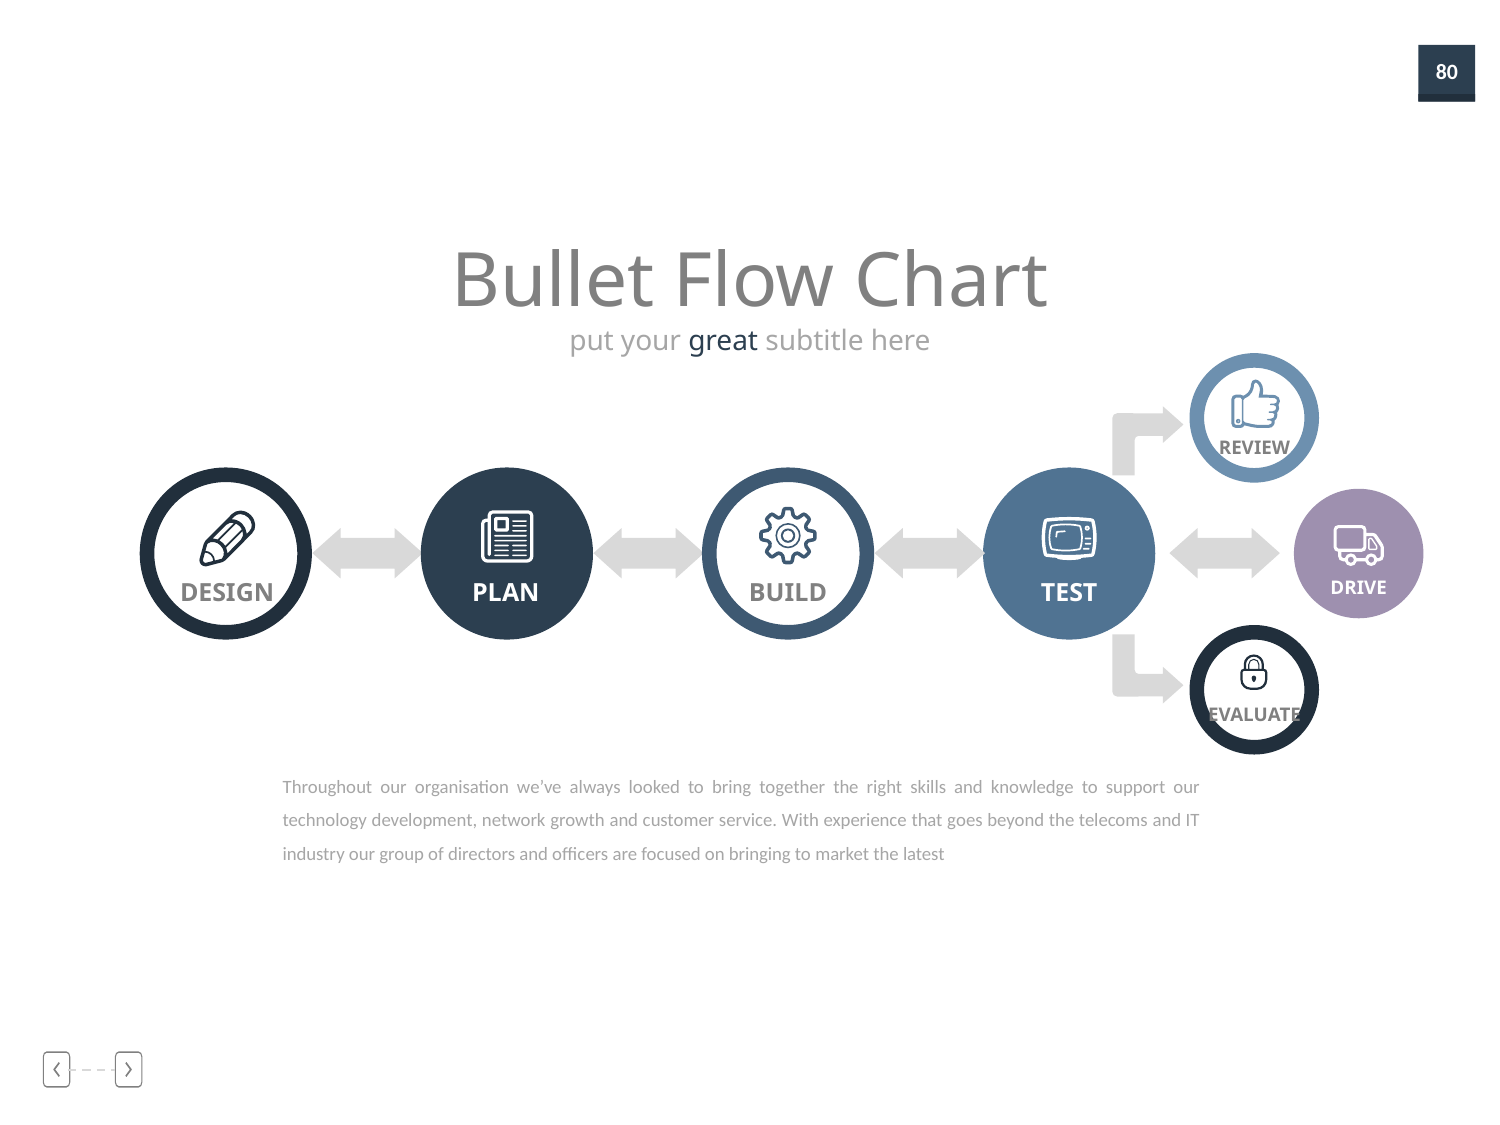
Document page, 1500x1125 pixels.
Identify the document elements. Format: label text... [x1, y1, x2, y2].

text_box [1195, 380, 1209, 455]
text_box [1195, 670, 1199, 709]
text_box [1112, 406, 1184, 476]
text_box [740, 506, 836, 615]
text_box [174, 615, 277, 634]
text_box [462, 510, 549, 615]
text_box Bullet Flow Chart [436, 224, 1064, 330]
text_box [172, 510, 282, 615]
text_box [1112, 634, 1184, 704]
text_box [427, 473, 587, 634]
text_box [1199, 654, 1310, 734]
text_box [1300, 495, 1418, 598]
text_box [312, 528, 423, 579]
text_box [1299, 380, 1313, 456]
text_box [1320, 525, 1397, 607]
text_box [1209, 379, 1299, 467]
text_box [1210, 359, 1298, 379]
text_box [1169, 528, 1280, 579]
text_box [593, 528, 704, 579]
text_box [1208, 631, 1301, 654]
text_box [1027, 516, 1111, 615]
text_box [145, 473, 306, 613]
text_box [1216, 734, 1293, 749]
text_box [708, 473, 868, 634]
text_box [989, 473, 1150, 634]
text_box [1335, 607, 1383, 613]
text_box [1222, 467, 1287, 477]
text_box Throughout our organisation we’ve always looked to bring together the right skills and knowledge to support our technology development, network growth and customer service. With experience that goes beyond the telecoms and IT industry our group of directors and officers are focused on bringing to market the latest [267, 755, 1214, 872]
text_box put your great subtitle here [554, 330, 946, 364]
text_box [874, 528, 986, 579]
